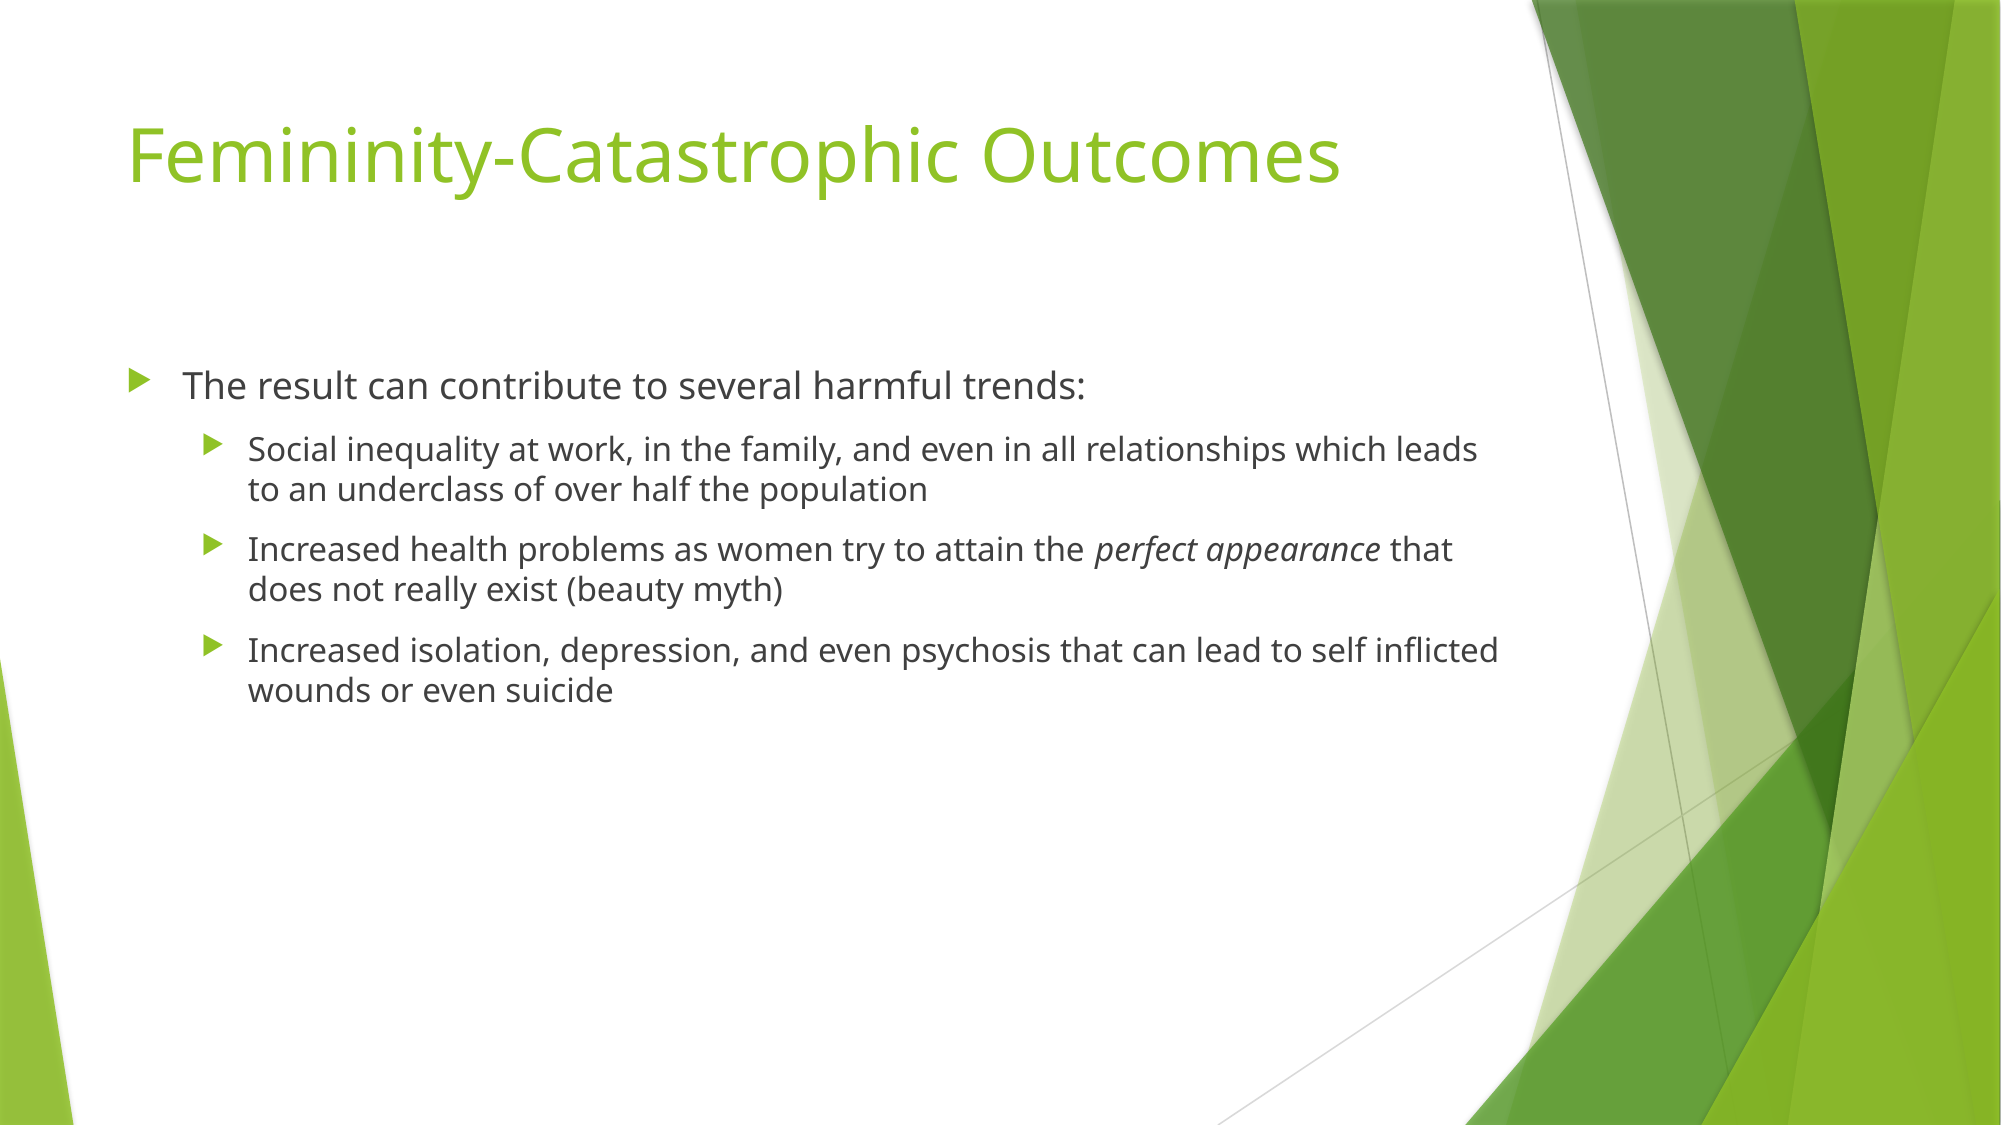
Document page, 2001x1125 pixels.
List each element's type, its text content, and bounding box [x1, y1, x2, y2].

title Femininity-Catastrophic Outcomes [111, 99, 1522, 317]
list The result can contribute to several harmful trends: Social inequality at work, in the family, and even in all relationships which leads to an underclass of over half the population Increased health problems as women try to attain the perfect appearance that does not really exist (beauty myth) Increased isolation, depression, and even psychosis that can lead to self inflicted wounds or even suicide [111, 354, 1522, 992]
